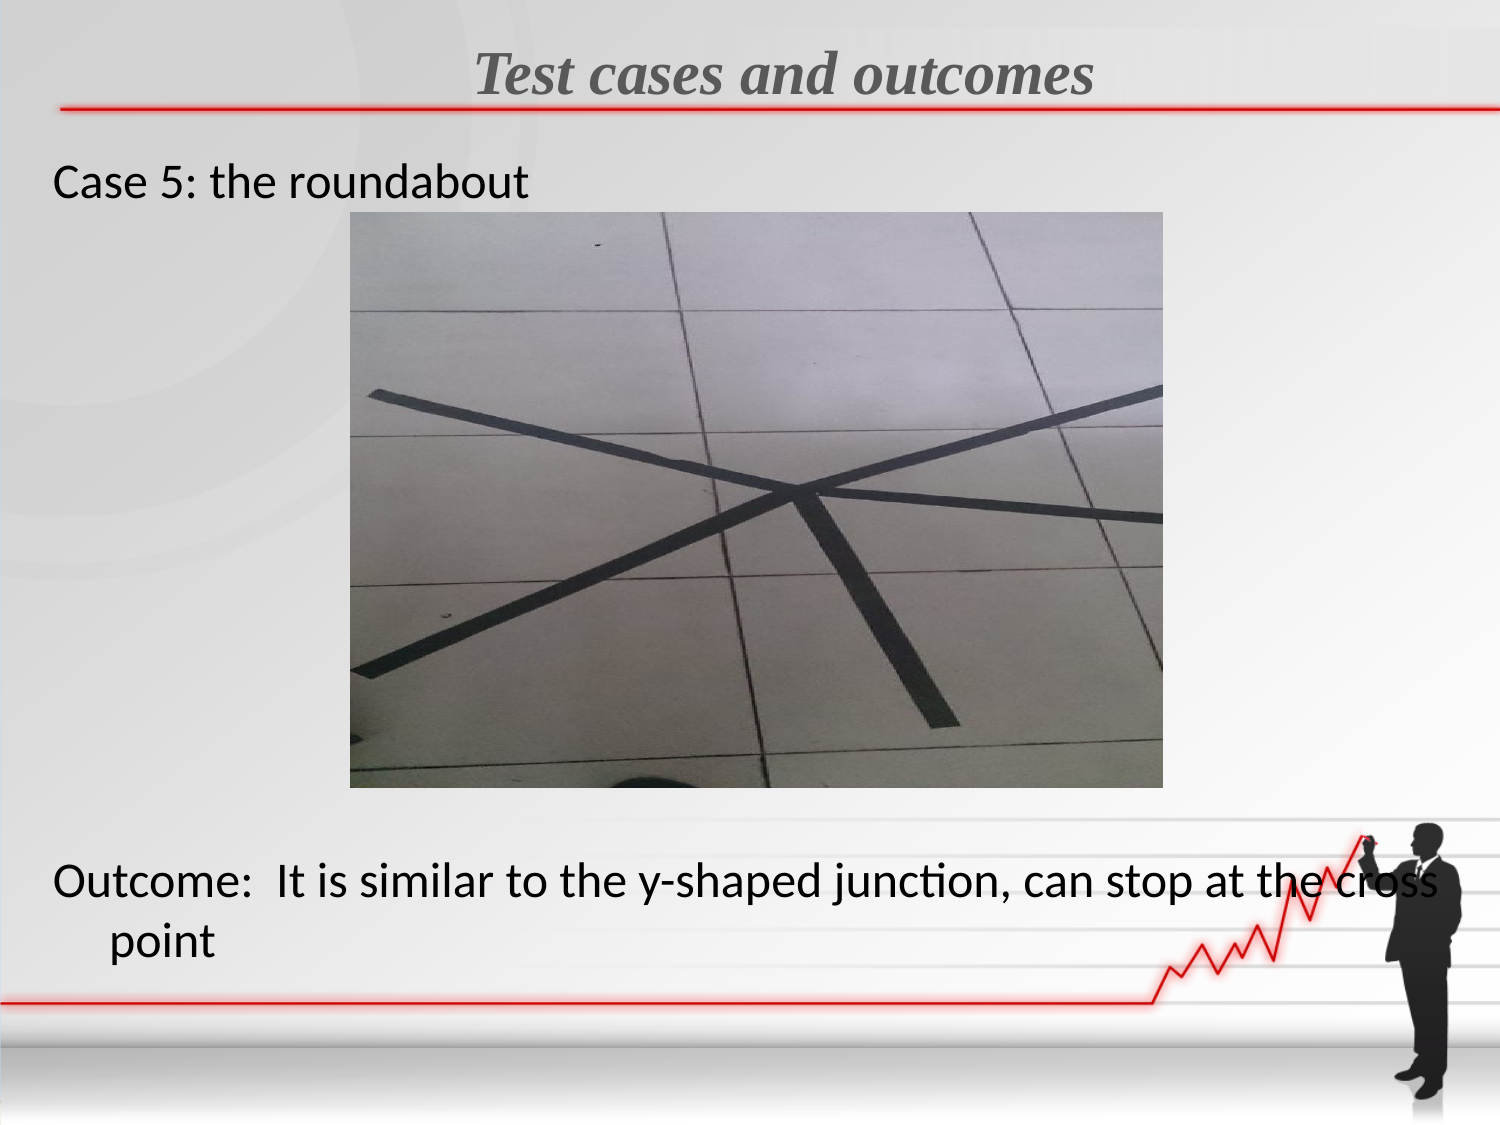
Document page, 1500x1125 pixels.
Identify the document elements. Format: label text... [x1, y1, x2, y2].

list Case 5: the roundabout Outcome: It is similar to the y-shaped junction, can stop at the cross point [37, 140, 1462, 1050]
title Test cases and outcomes [293, 34, 1275, 105]
picture [0, 0, 1500, 1125]
